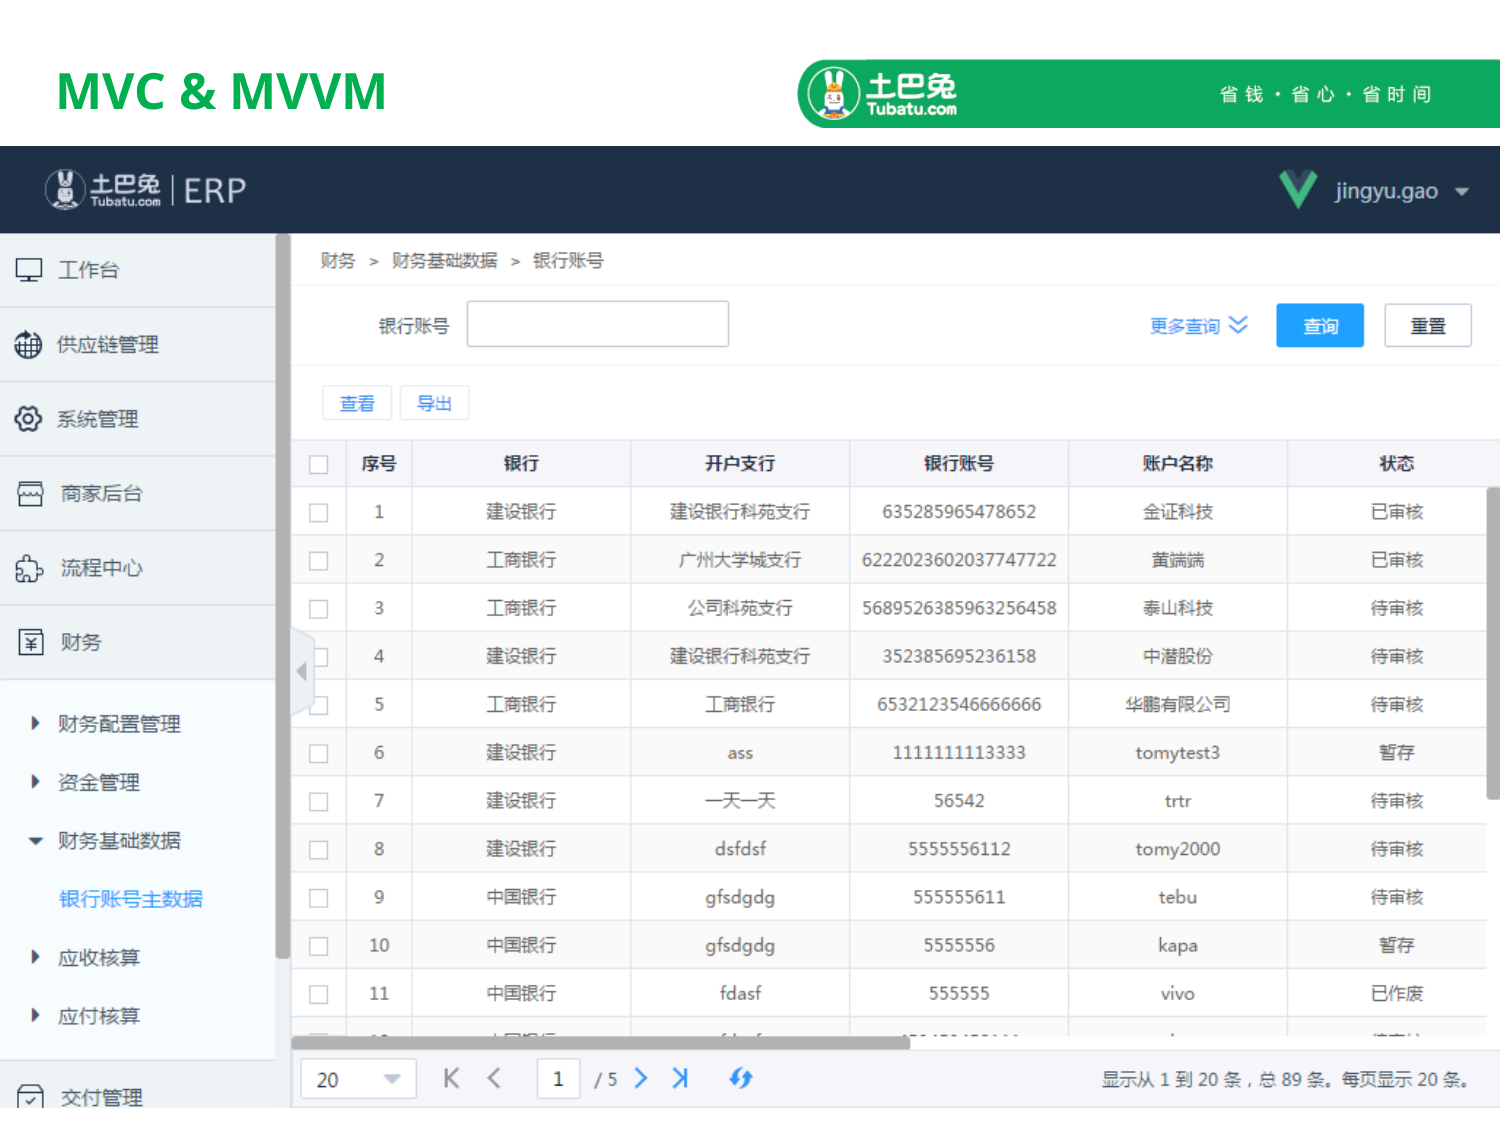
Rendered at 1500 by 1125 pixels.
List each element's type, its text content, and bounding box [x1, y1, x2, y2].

picture [797, 59, 1500, 128]
picture [0, 146, 1500, 1108]
title MVC & MVVM [40, 50, 737, 136]
